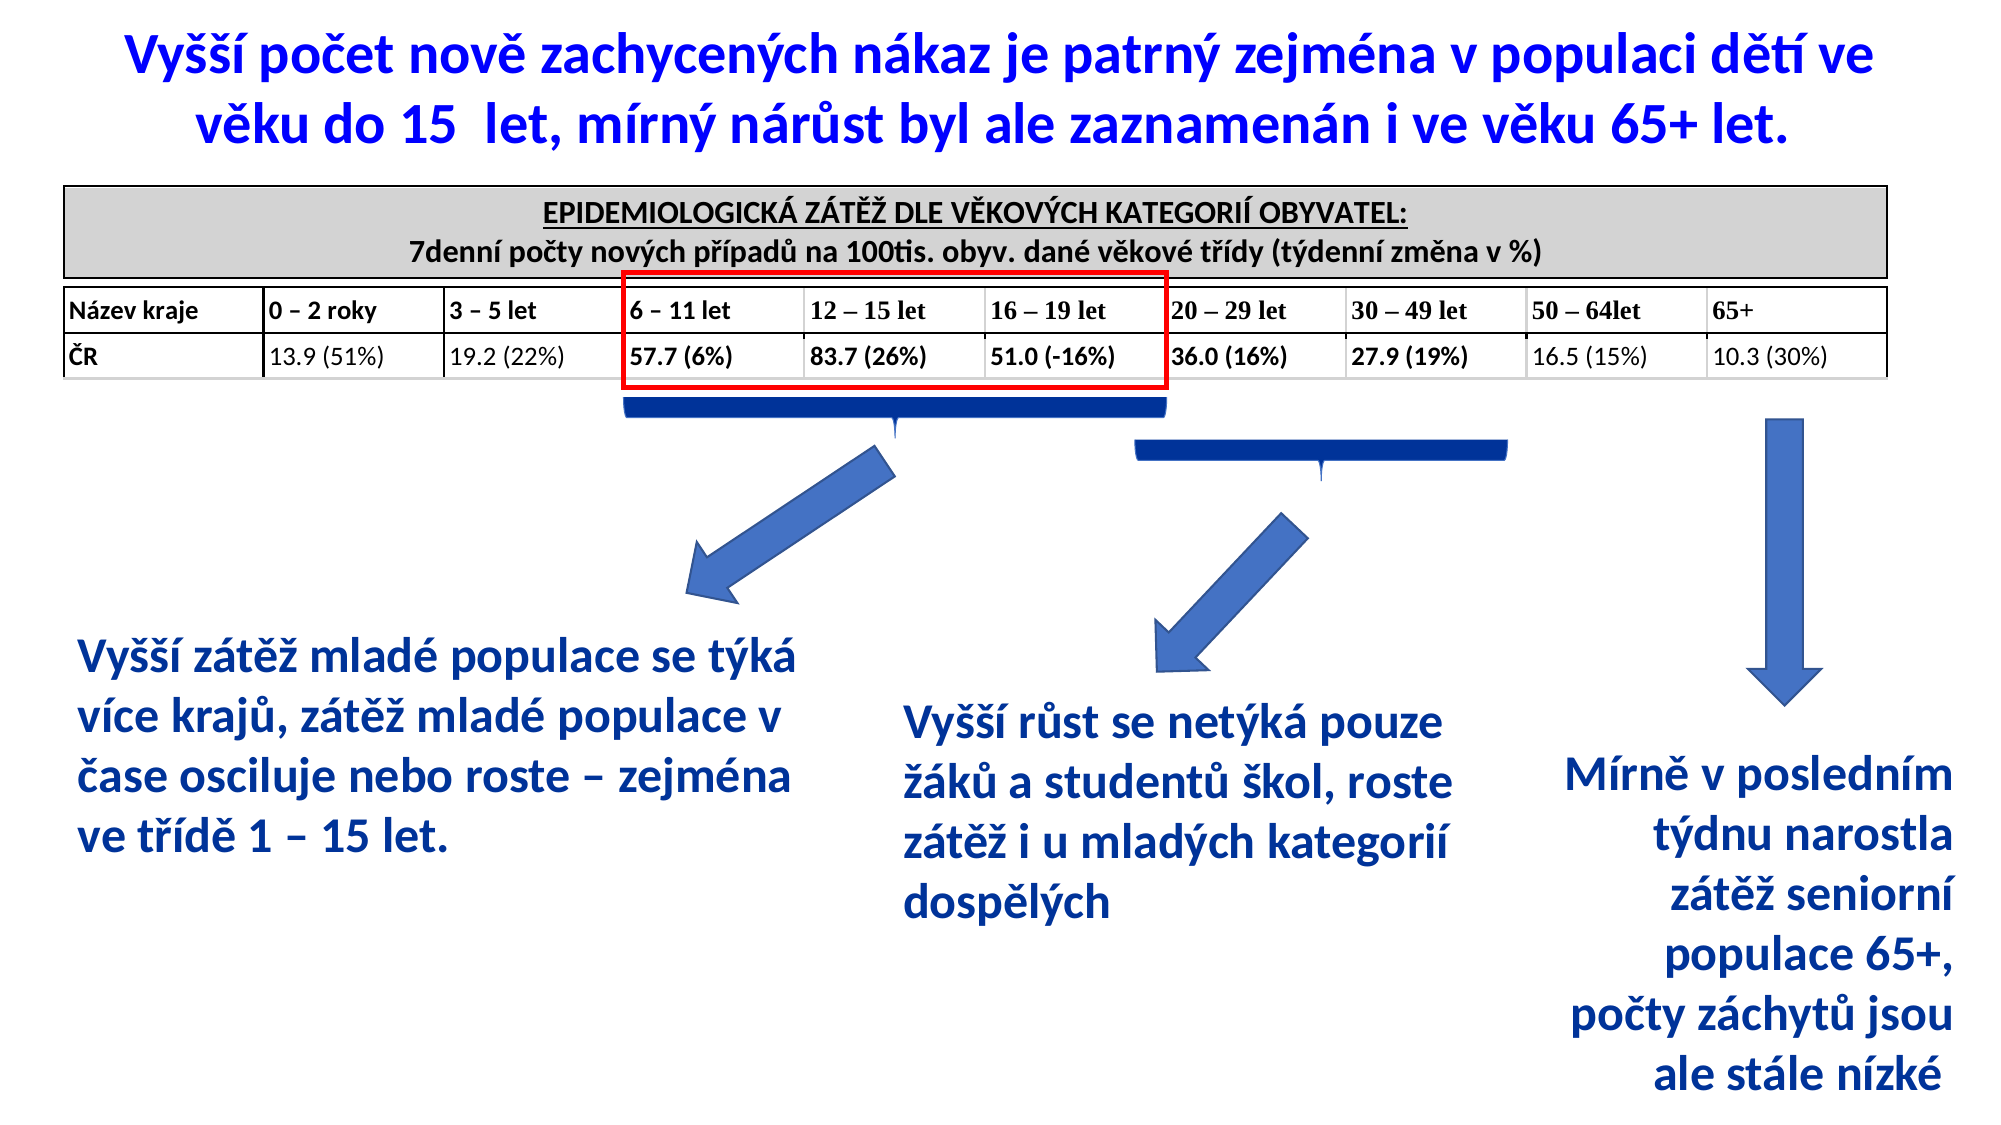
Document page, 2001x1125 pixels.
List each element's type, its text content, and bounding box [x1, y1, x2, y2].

text_box Vyšší počet nově zachycených nákaz je patrný zejména v populaci dětí ve věku do 15 let, mírný nárůst byl ale zaznamenán i ve věku 65+ let. [46, 7, 1954, 153]
text_box [623, 411, 1167, 439]
text_box [1745, 418, 1824, 708]
text_box Vyšší zátěž mladé populace se týká více krajů, zátěž mladé populace v čase osciluje nebo roste – zejména ve třídě 1 – 15 let. [63, 615, 849, 871]
text_box [1154, 511, 1310, 673]
text_box [685, 444, 897, 605]
text_box [1134, 439, 1509, 482]
text_box Vyšší růst se netýká pouze žáků a studentů škol, roste zátěž i u mladých kategorií dospělých [888, 680, 1508, 936]
picture [62, 185, 1969, 411]
text_box Mírně v posledním týdnu narostla zátěž seniorní populace 65+, počty záchytů jsou ale stále nízké [1526, 733, 1970, 1109]
